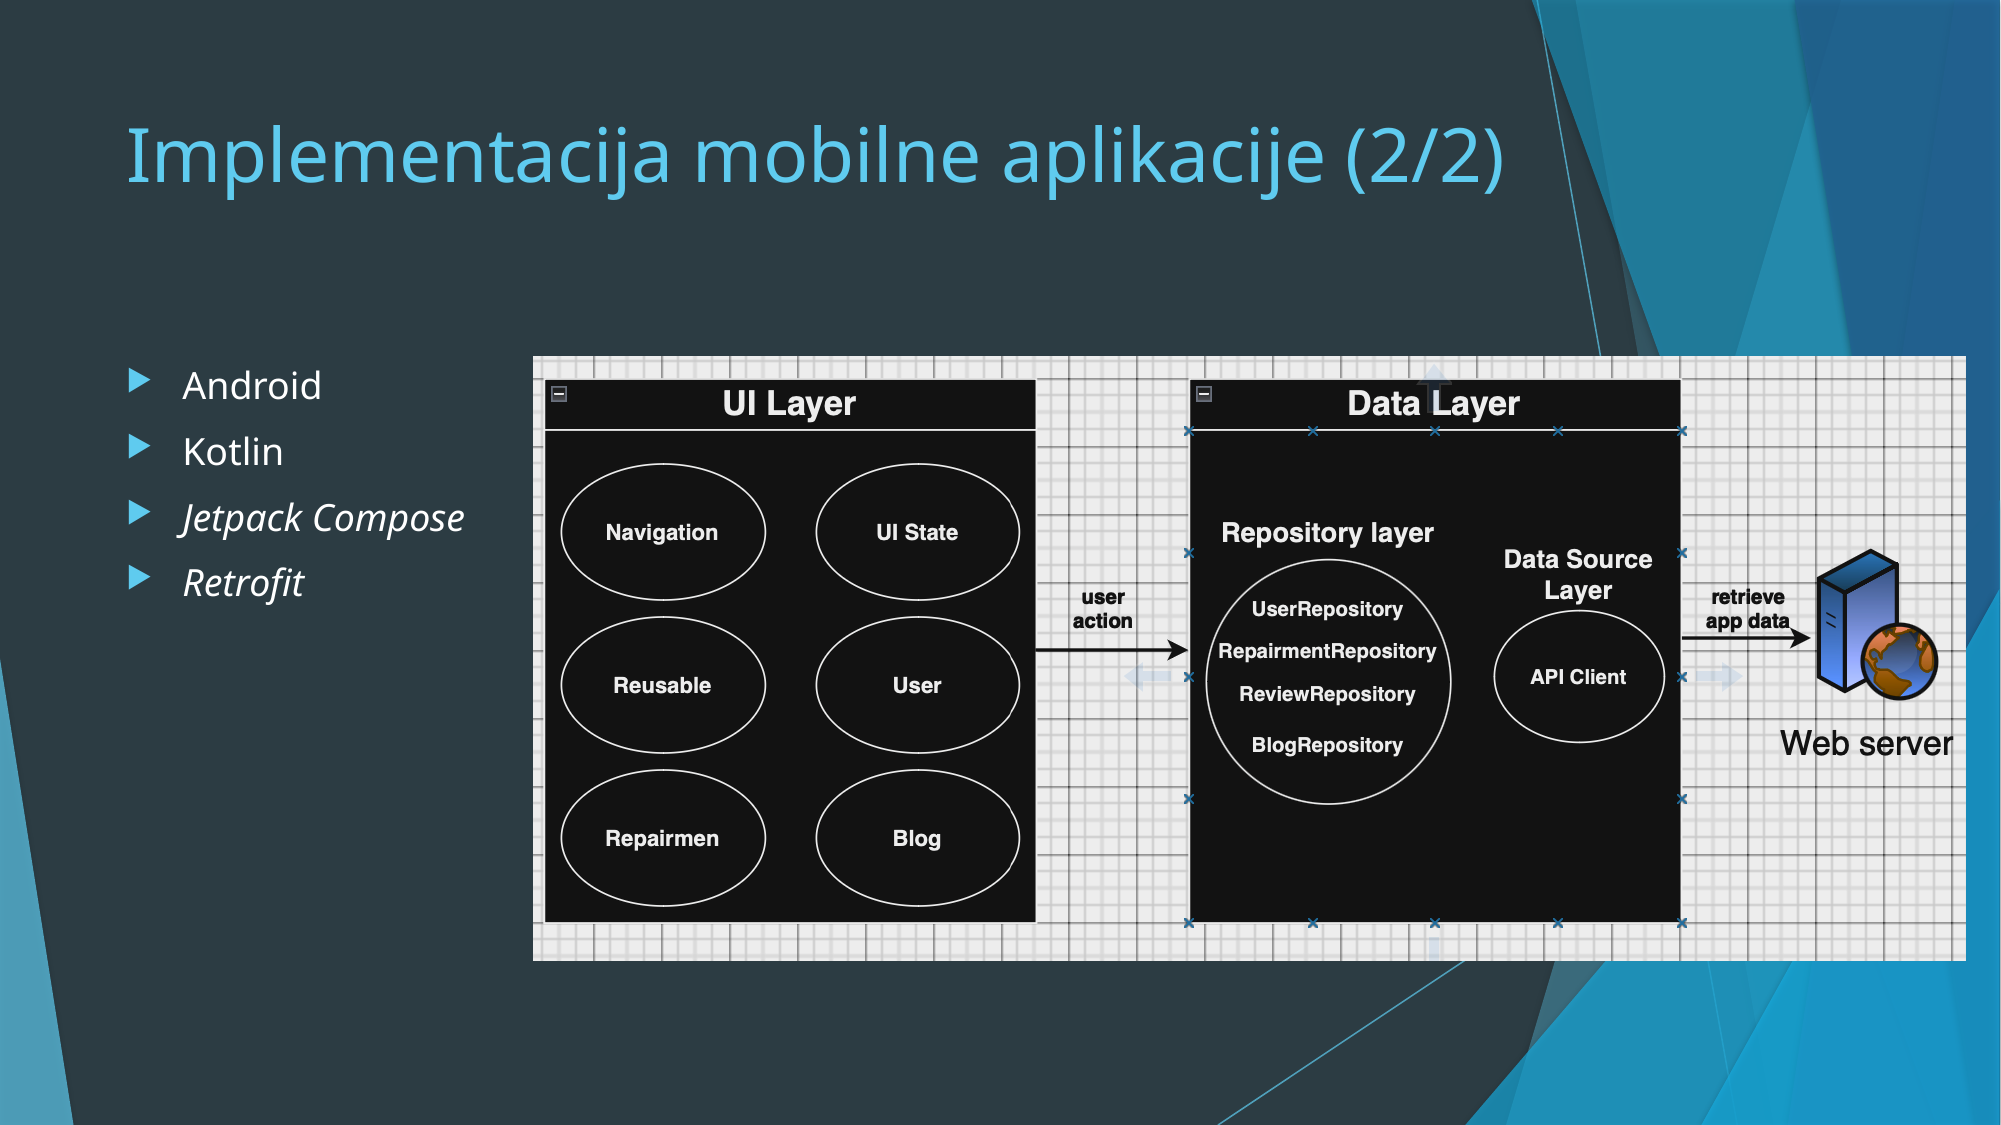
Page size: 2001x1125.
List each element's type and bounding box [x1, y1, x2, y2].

text_box [0, 0, 2000, 1125]
list [532, 355, 1966, 961]
